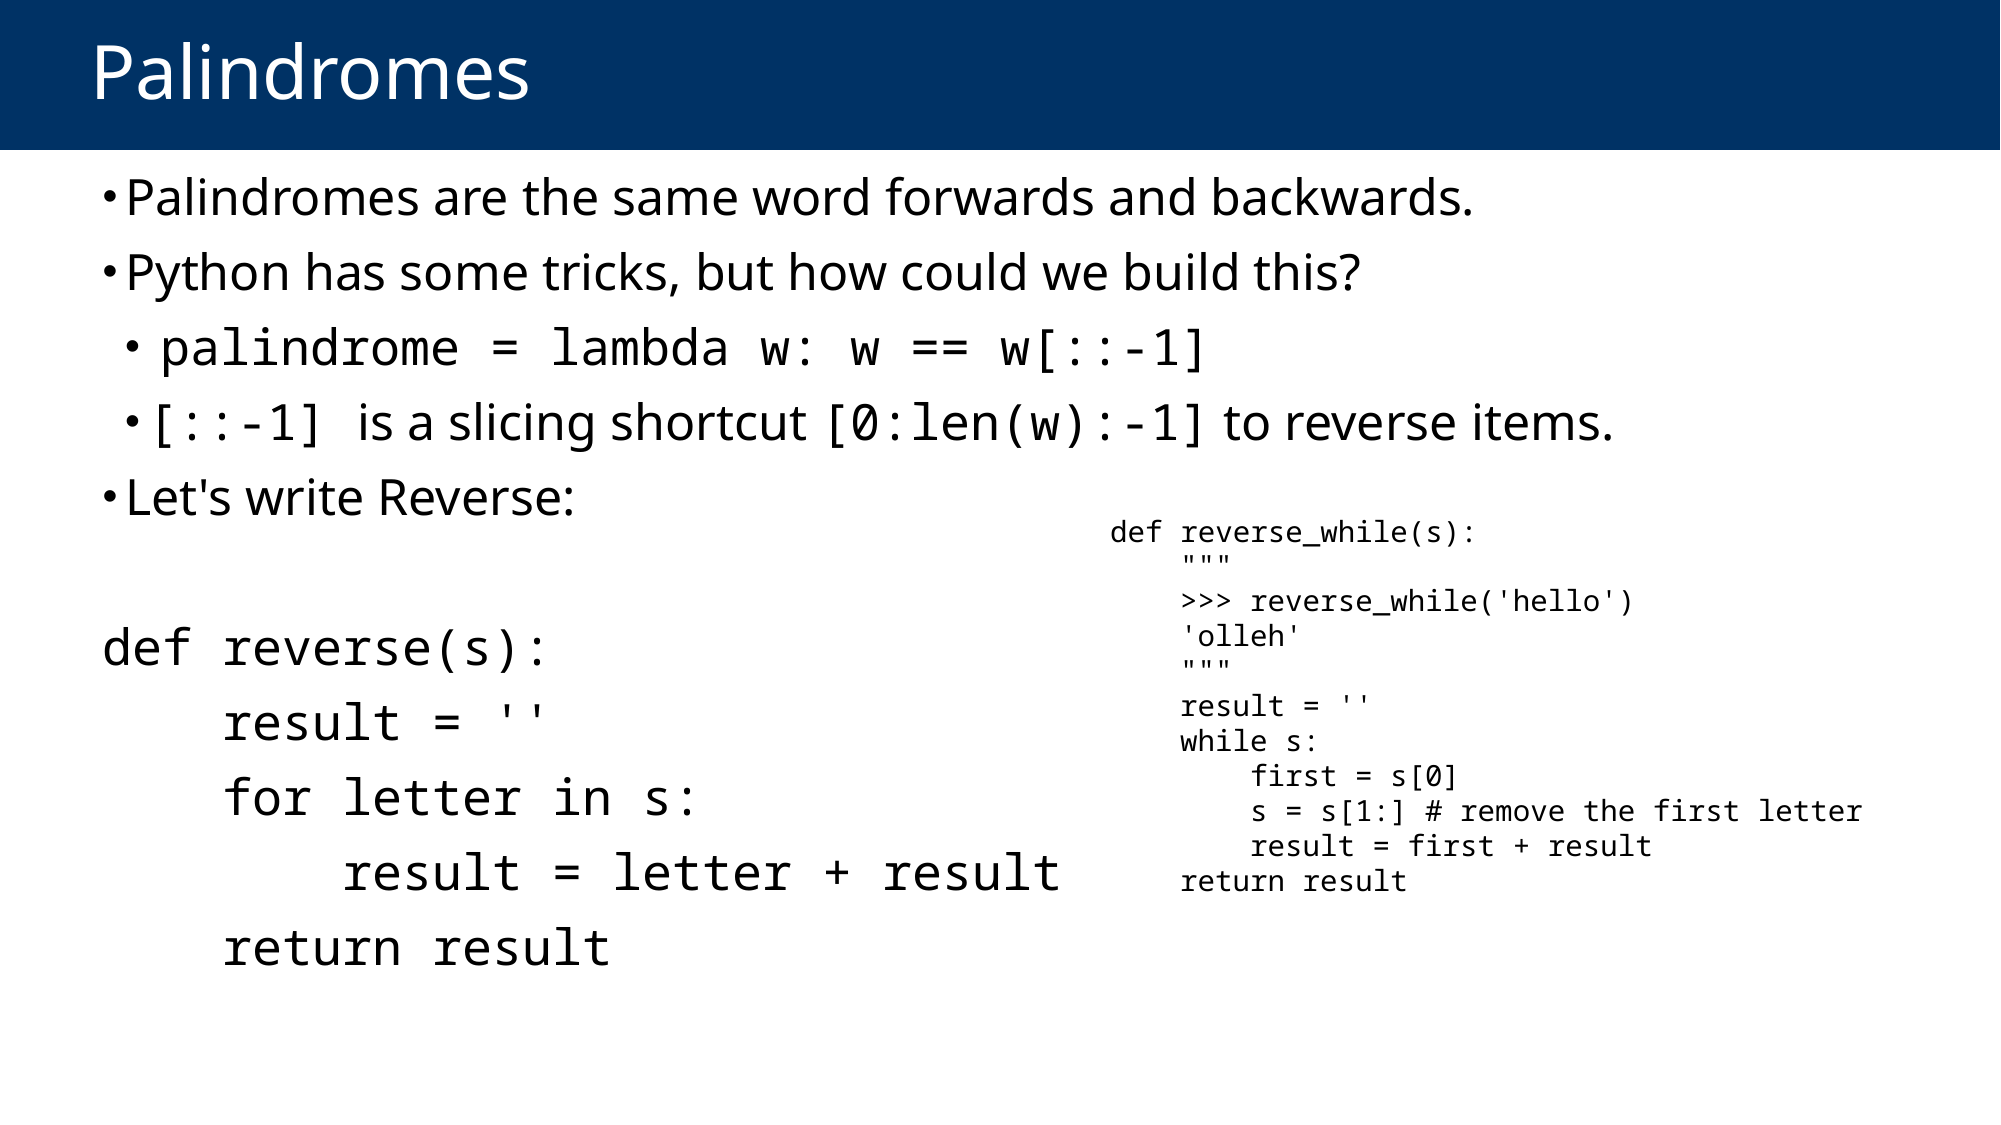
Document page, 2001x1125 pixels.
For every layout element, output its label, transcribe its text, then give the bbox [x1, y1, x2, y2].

list Palindromes are the same word forwards and backwards. Python has some tricks, but how could we build this? palindrome = lambda w: w == w[::-1] [::-1] is a slicing shortcut [0:len(w):-1] to reverse items. Let's write Reverse: def reverse(s): result = '' for letter in s: result = letter + result return result [87, 158, 1913, 1021]
text_box def reverse_while(s): """ >>> reverse_while('hello') 'olleh' """ result = '' while s: first = s[0] s = s[1:] # remove the first letter result = first + result return result [1095, 505, 1985, 940]
title Palindromes [0, 0, 2000, 152]
